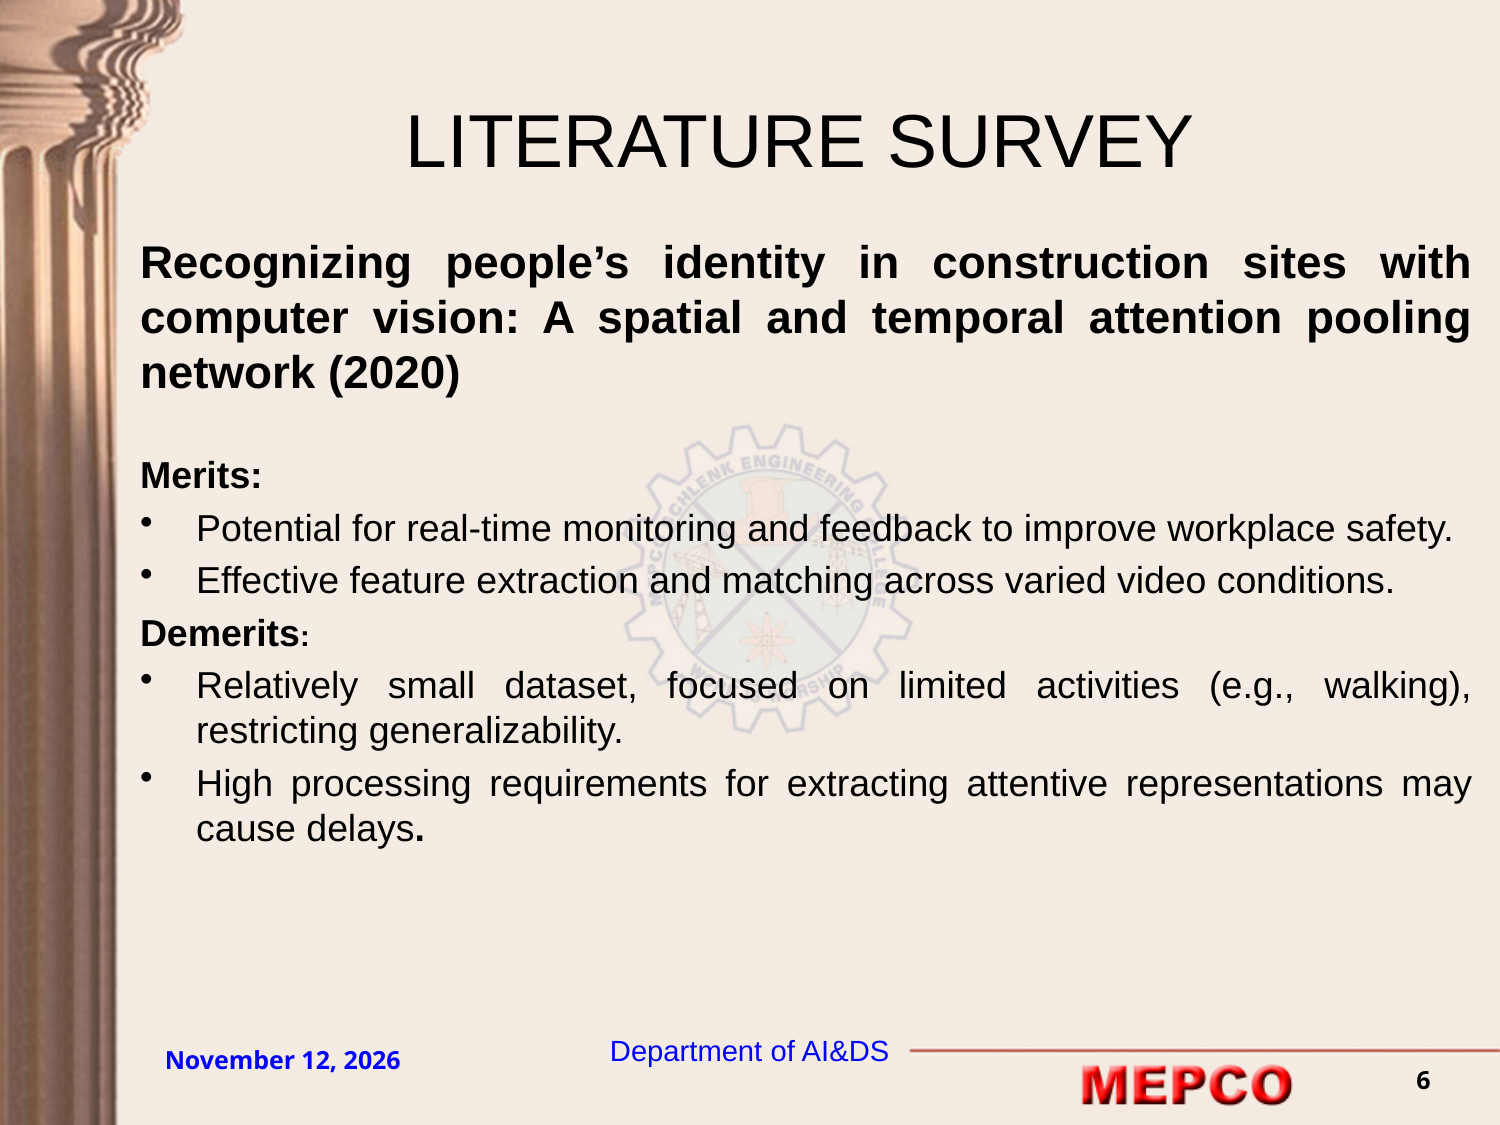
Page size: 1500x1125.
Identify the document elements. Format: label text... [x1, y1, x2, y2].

picture [0, 0, 1500, 1125]
title LITERATURE SURVEY [162, 43, 1438, 224]
list Recognizing people’s identity in construction sites with computer vision: A spatial and temporal attention pooling network (2020) Merits: Potential for real-time monitoring and feedback to improve workplace safety. Effective feature extraction and matching across varied video conditions. Demerits: Relatively small dataset, focused on limited activities (e.g., walking), restricting generalizability. High processing requirements for extracting attentive representations may cause delays. [125, 224, 1488, 1025]
footer Department of AI&DS [512, 1024, 988, 1101]
